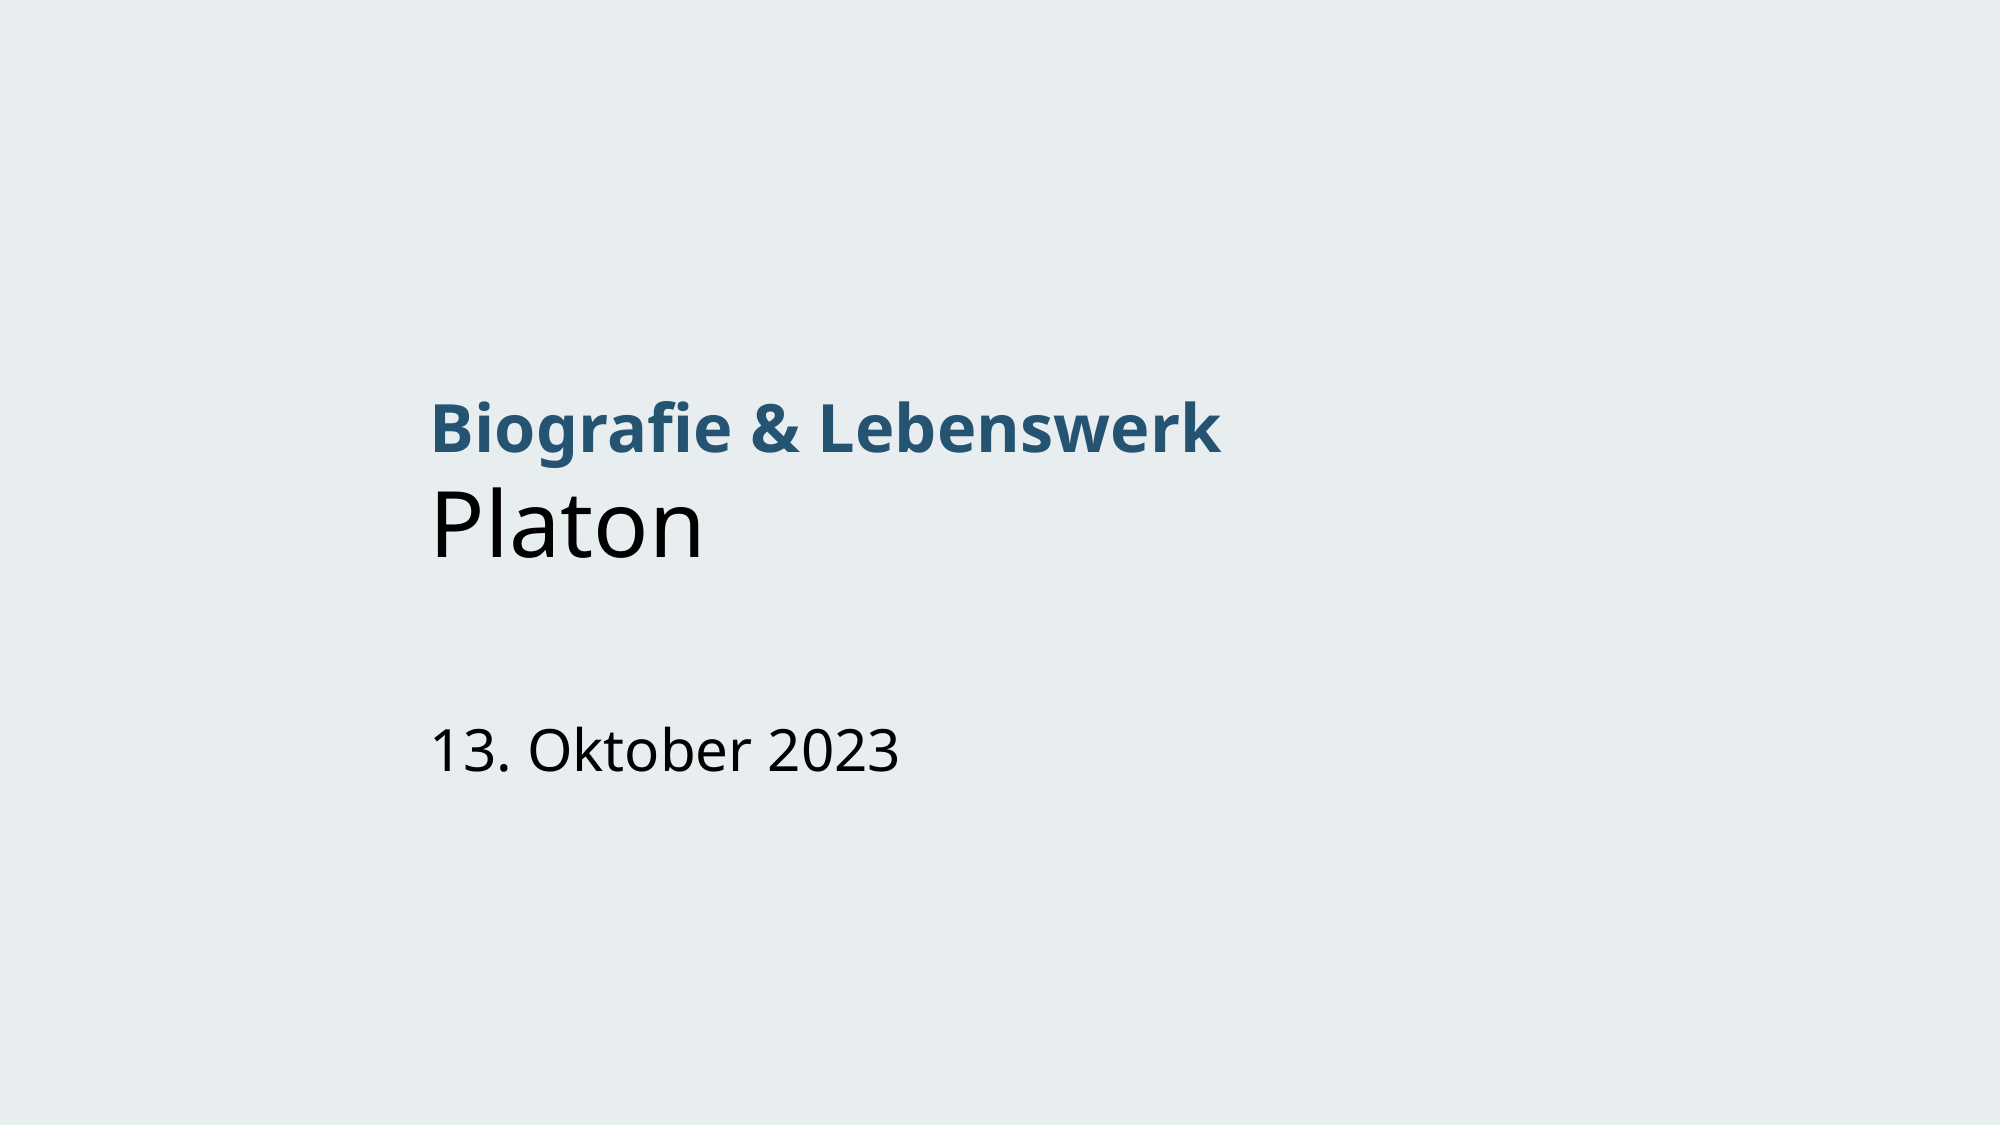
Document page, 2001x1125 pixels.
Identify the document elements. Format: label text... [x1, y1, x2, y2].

title Biografie & Lebenswerk Platon [415, 346, 1942, 616]
text_box 13. Oktober 2023 [415, 635, 1942, 851]
